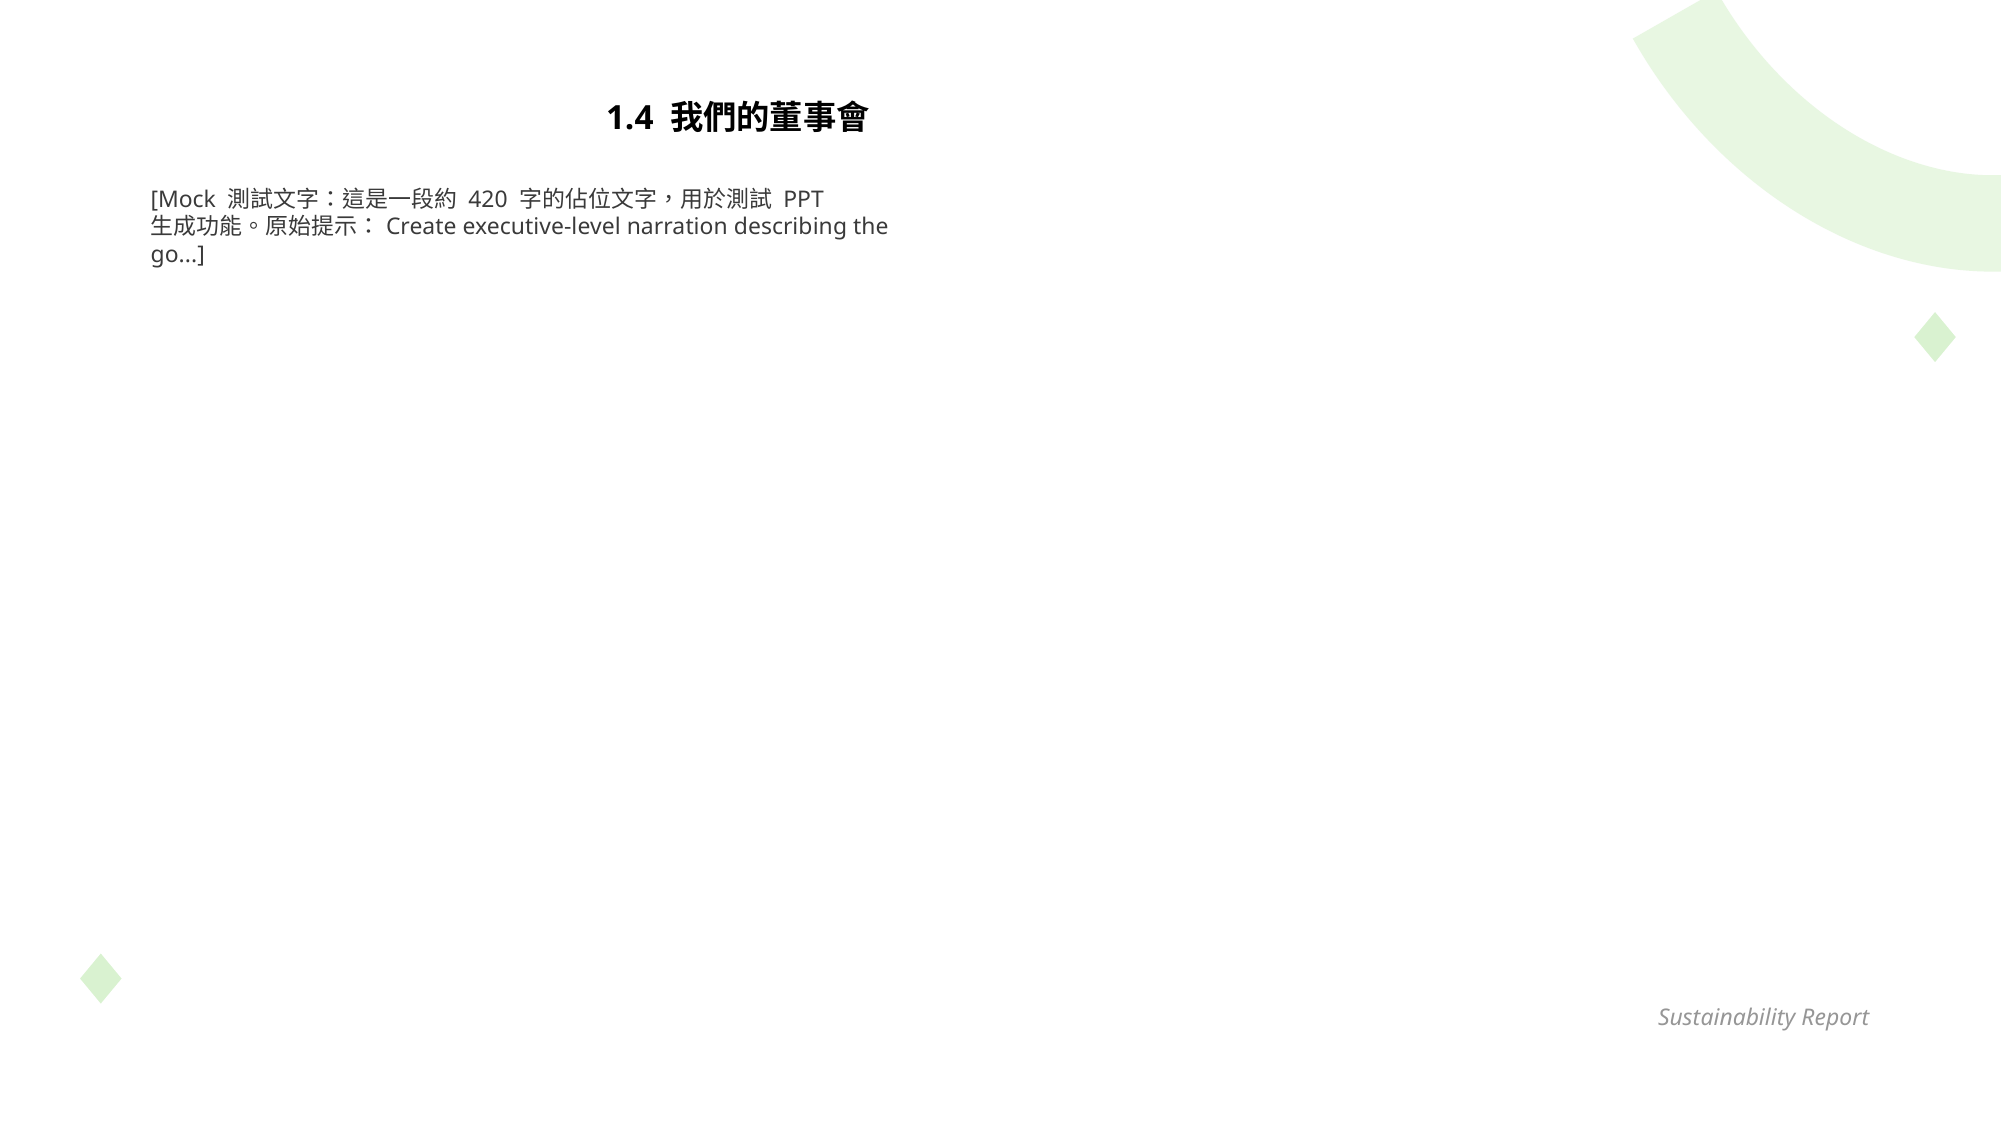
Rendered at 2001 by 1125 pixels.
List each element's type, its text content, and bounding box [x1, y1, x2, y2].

text_box 1.4 我們的董事會 [591, 88, 885, 144]
text_box Sustainability Report [1643, 995, 1885, 1038]
text_box [Mock 測試文字：這是一段約 420 字的佔位文字，用於測試 PPT 生成功能。原始提示：Create executive-level narration describing the go...] [135, 177, 933, 275]
